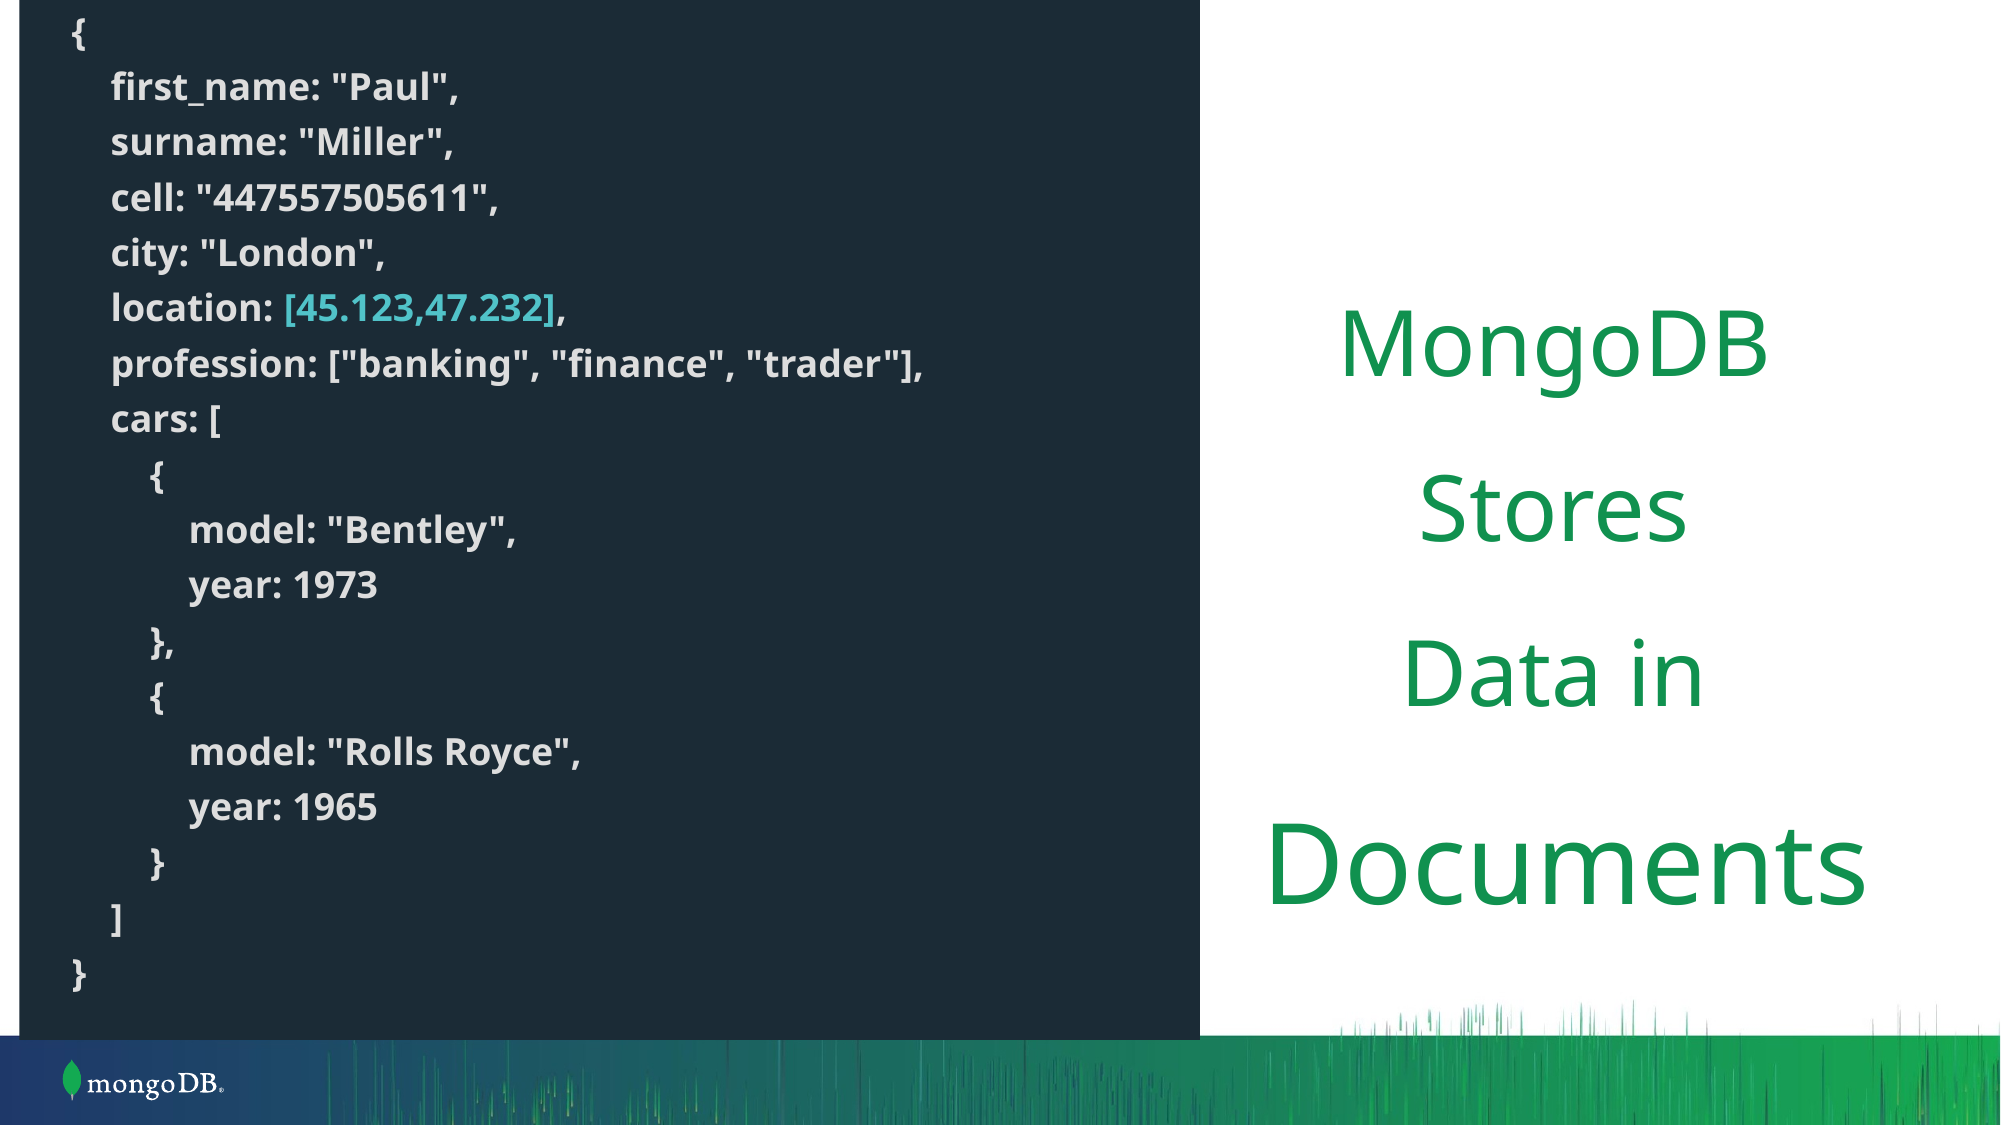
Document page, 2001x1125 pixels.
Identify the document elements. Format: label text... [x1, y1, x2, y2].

title MongoDB Stores Data in Documents [1170, 48, 1962, 935]
list { first_name: "Paul", surname: "Miller", cell: "447557505611", city: "London", location: [45.123,47.232], profession: ["banking", "finance", "trader"], cars: [ { model: "Bentley", year: 1973 }, { model: "Rolls Royce", year: 1965 } ] } [19, 0, 1200, 1040]
picture [0, 0, 2001, 1125]
